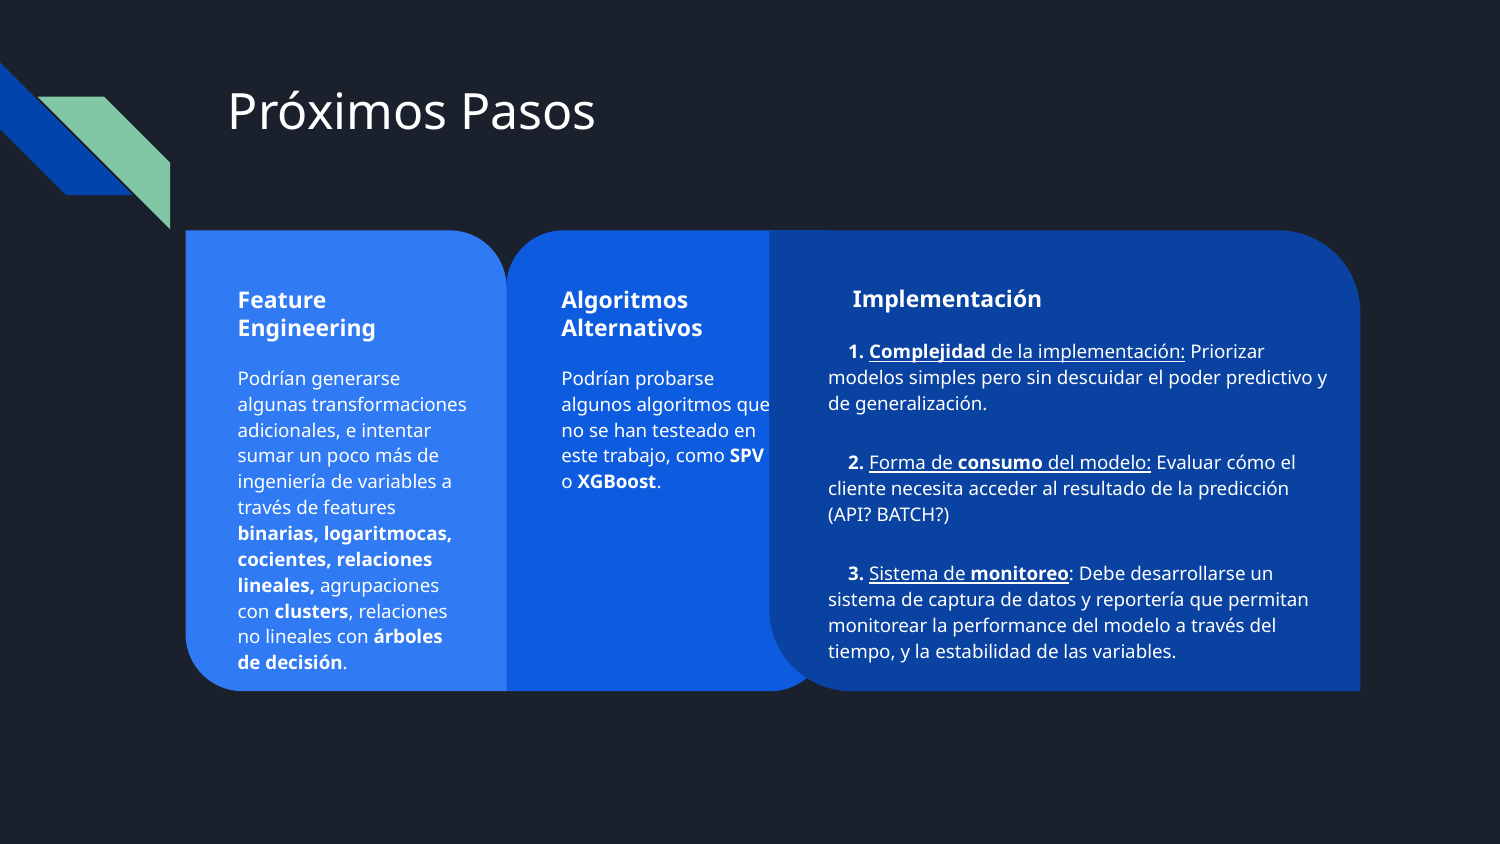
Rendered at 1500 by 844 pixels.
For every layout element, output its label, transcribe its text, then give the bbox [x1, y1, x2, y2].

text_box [508, 230, 766, 692]
title Próximos Pasos [212, 64, 1368, 215]
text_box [769, 230, 1361, 692]
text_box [185, 230, 507, 692]
